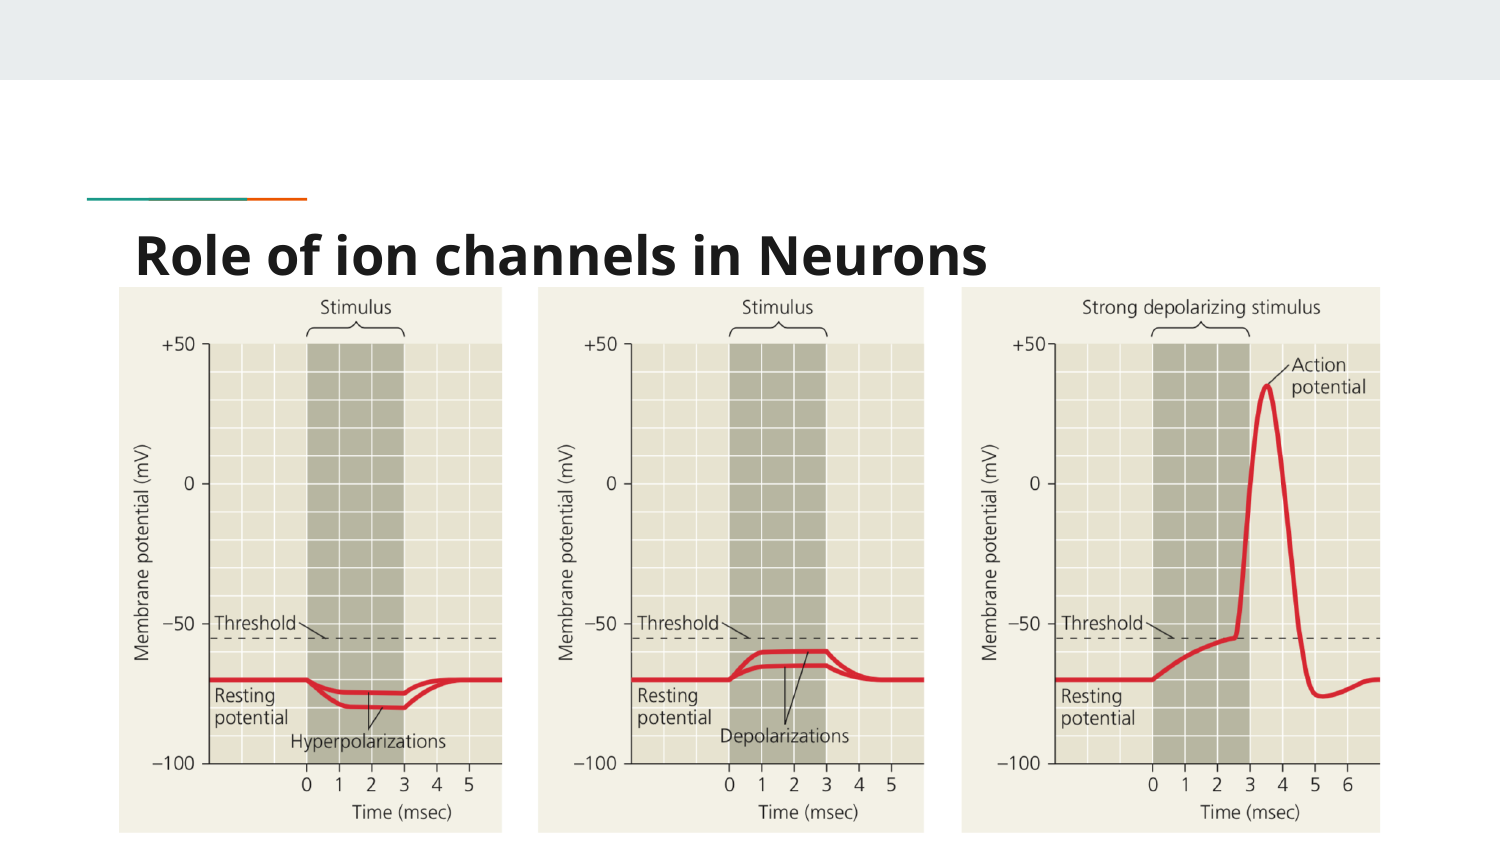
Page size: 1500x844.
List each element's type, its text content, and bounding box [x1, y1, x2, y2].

picture [119, 287, 1382, 834]
title Role of ion channels in Neurons [119, 206, 1381, 286]
